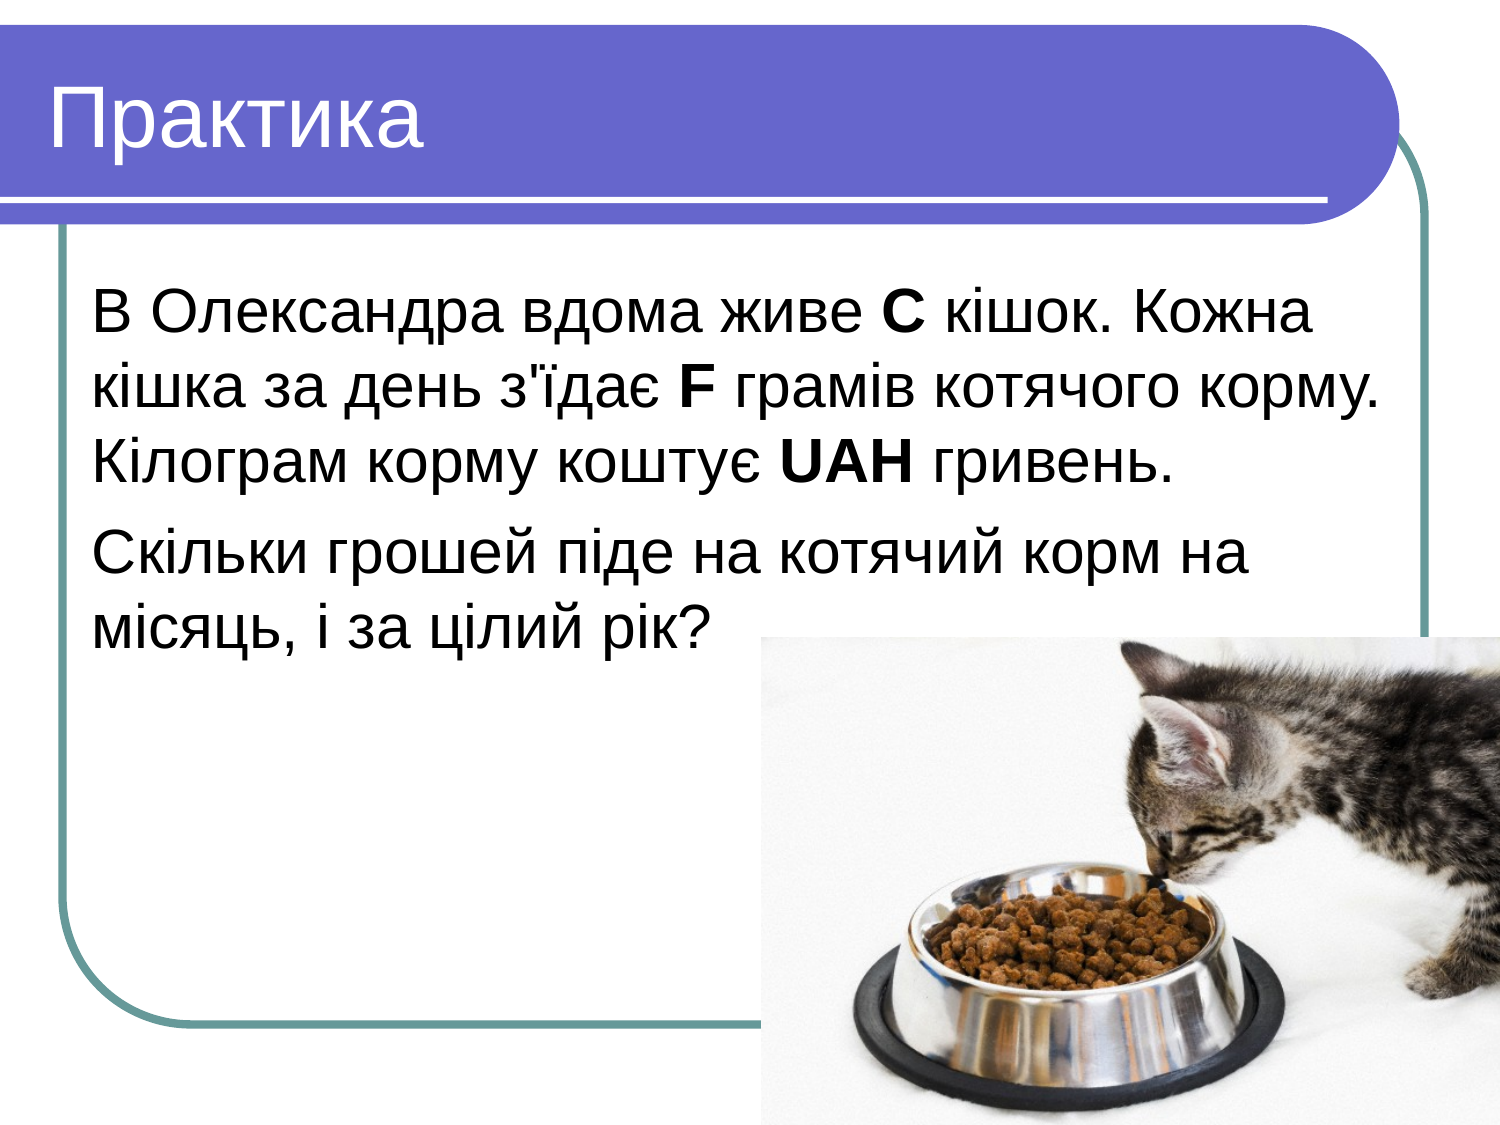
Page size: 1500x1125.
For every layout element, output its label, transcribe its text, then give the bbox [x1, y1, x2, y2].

text_box Практика [32, 37, 1347, 188]
text_box В Олександра вдома живе C кішок. Кожна кішка за день з'їдає F грамів котячого корму. Кілограм корму коштує UAH гривень. Скільки грошей піде на котячий корм на місяць, і за цілий рік? [76, 262, 1412, 988]
picture [761, 637, 1500, 1125]
